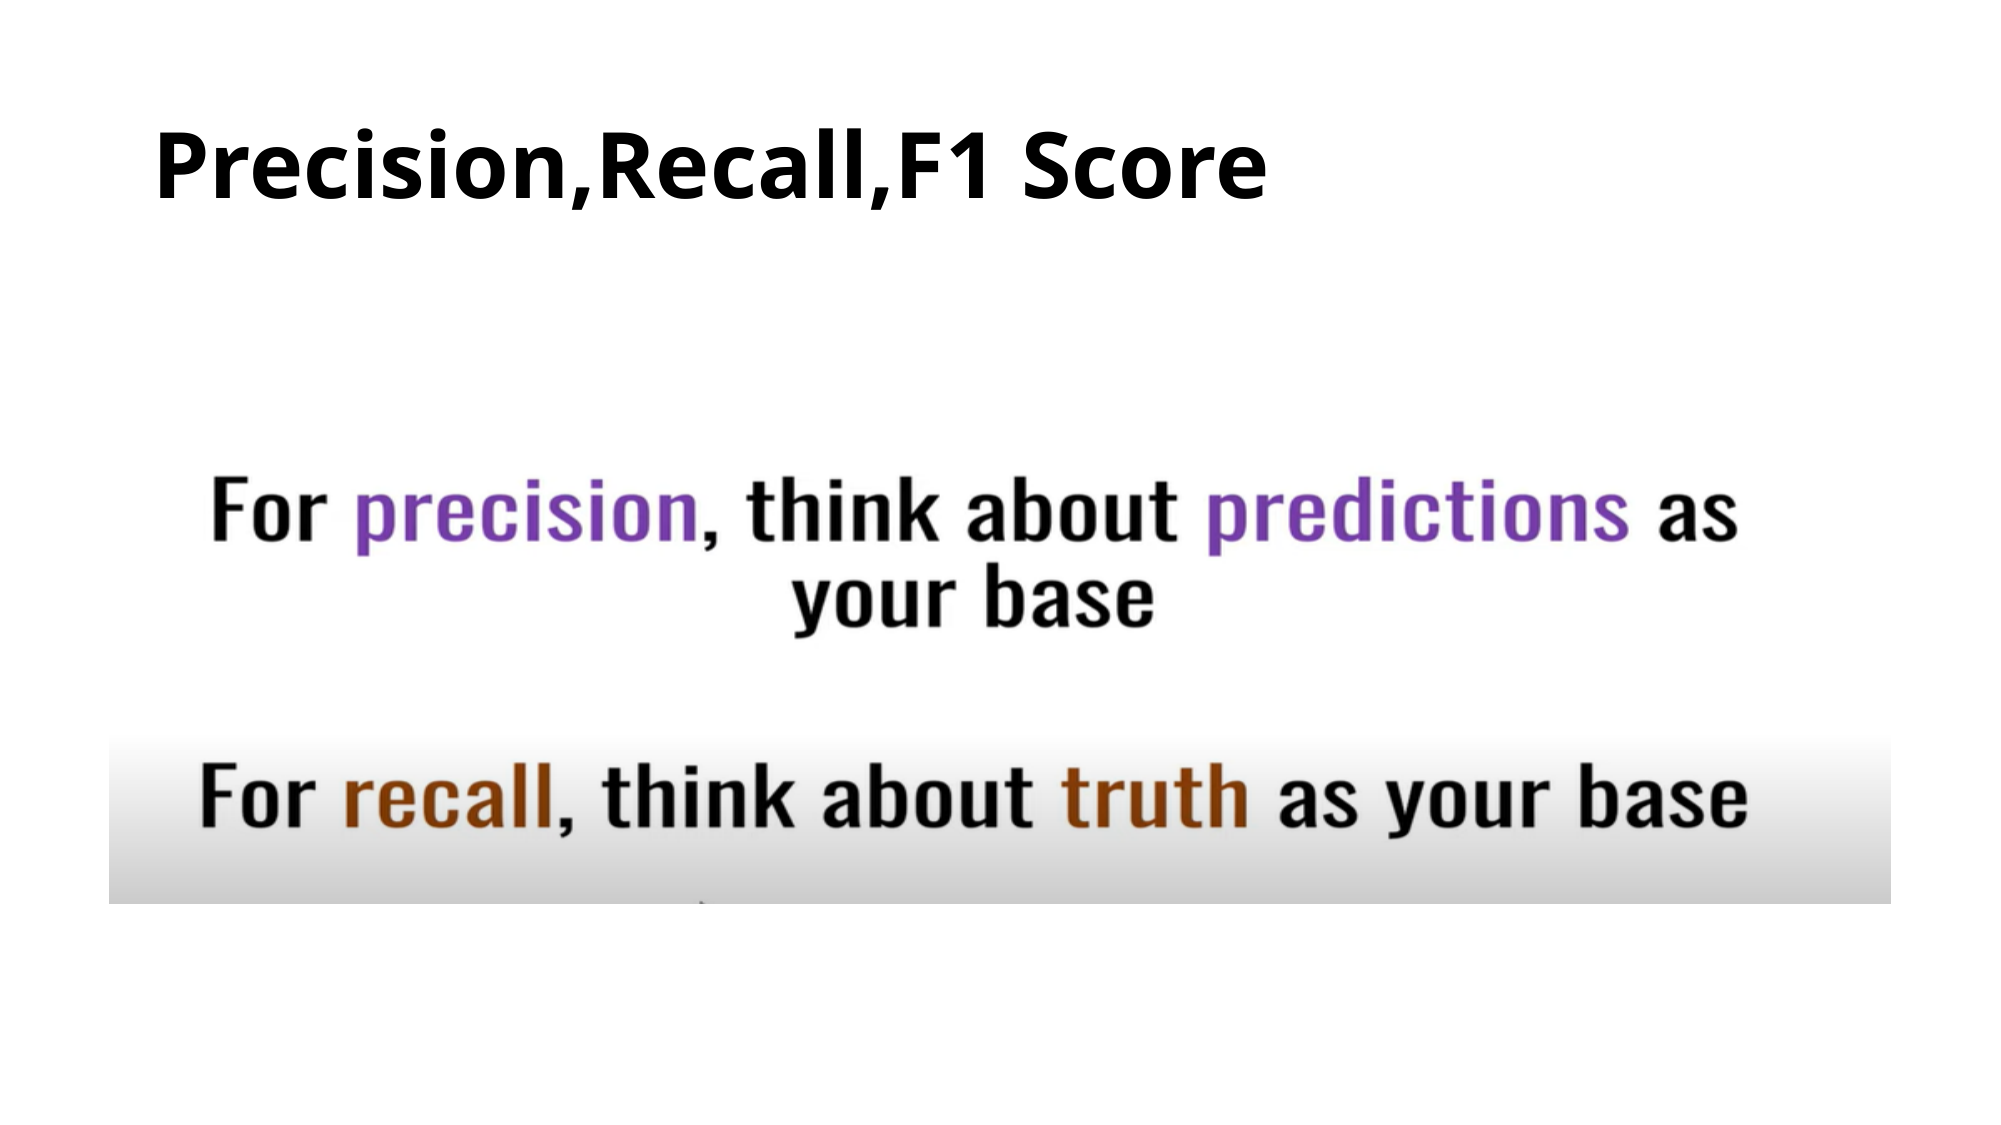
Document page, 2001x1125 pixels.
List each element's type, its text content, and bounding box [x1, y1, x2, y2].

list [109, 364, 1890, 904]
title Precision,Recall,F1 Score [137, 59, 1863, 278]
